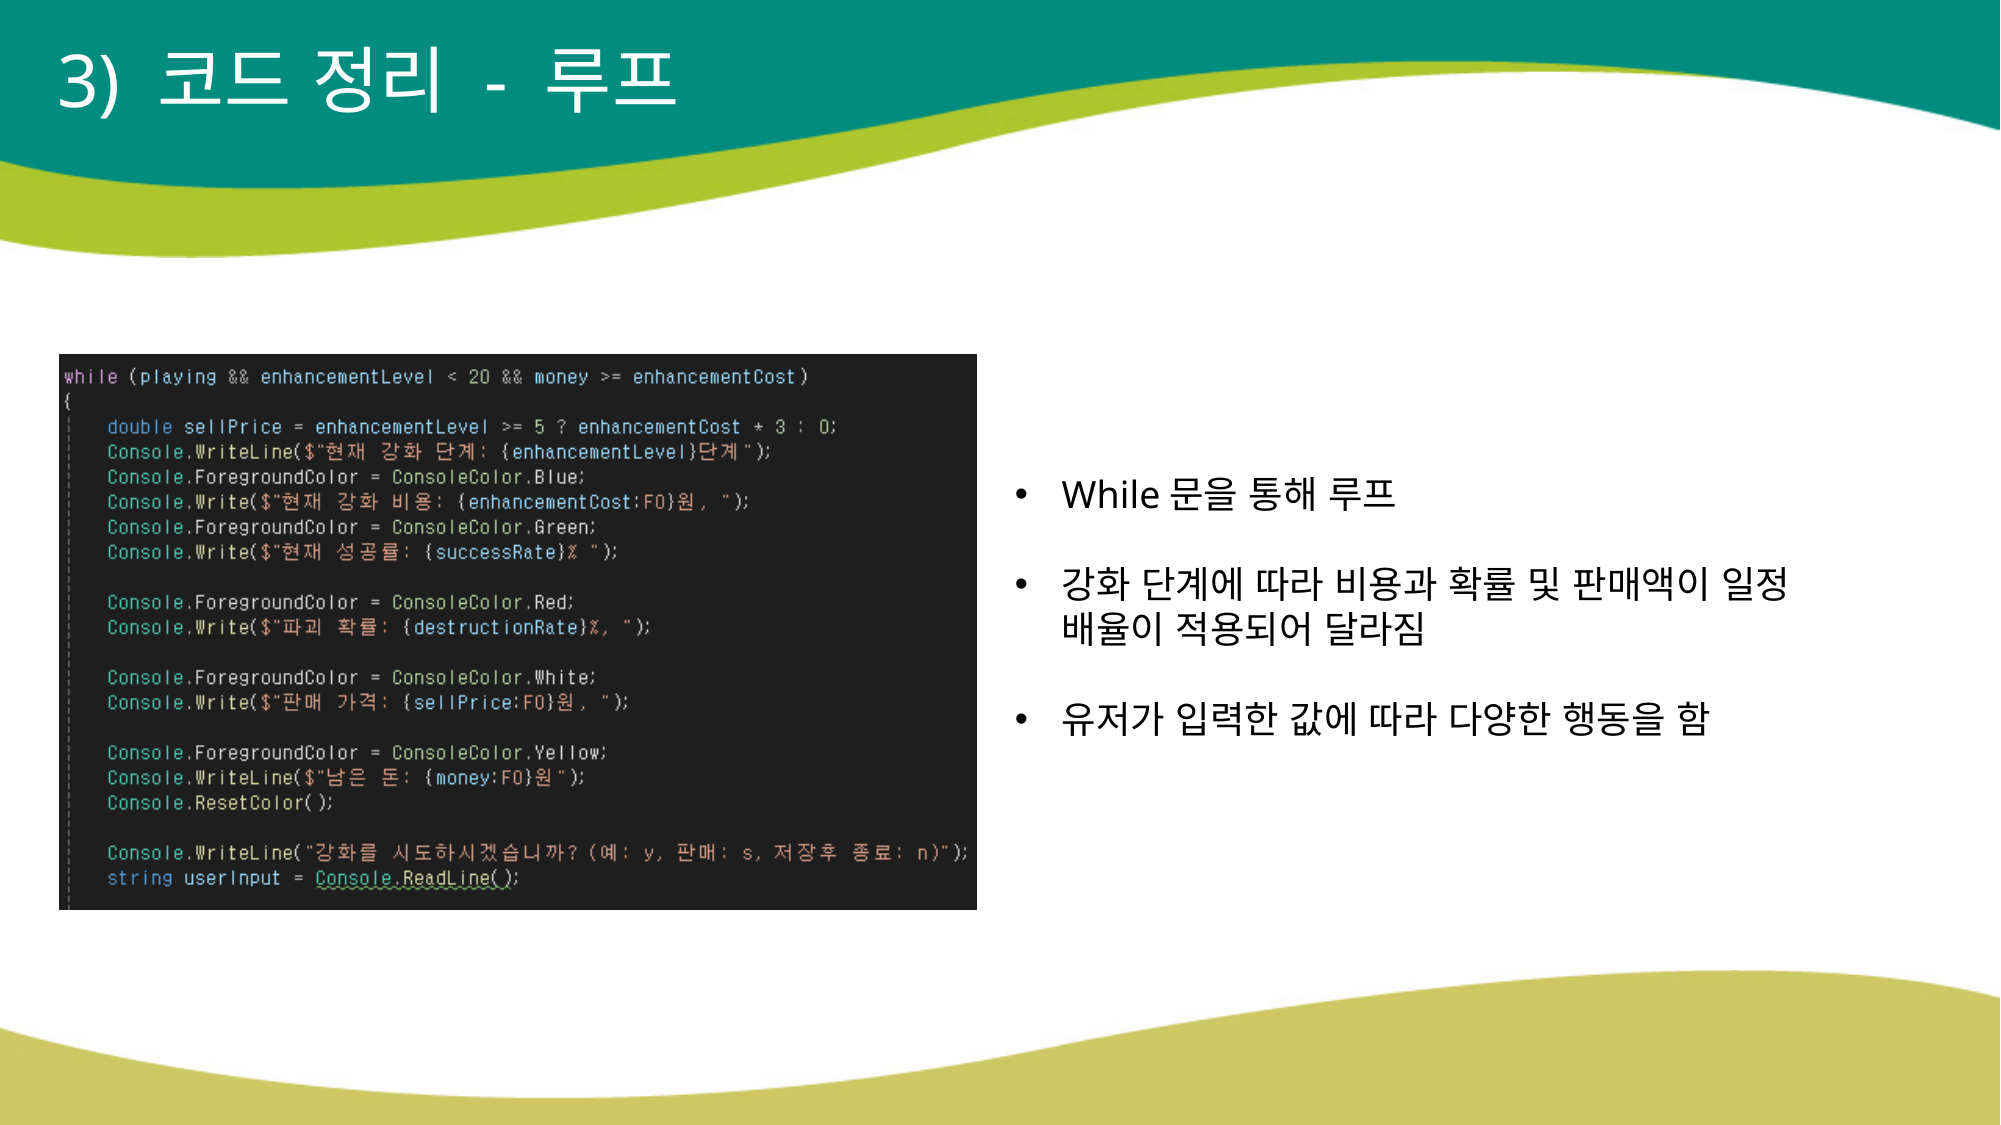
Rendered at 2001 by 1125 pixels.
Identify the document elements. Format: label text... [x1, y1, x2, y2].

picture [59, 354, 977, 910]
picture [0, 0, 2000, 258]
text_box While문을 통해 루프 강화 단계에 따라 비용과 확률 및 판매액이 일정 배율이 적용되어 달라짐 유저가 입력한 값에 따라 다양한 행동을 함 [999, 463, 1918, 749]
picture [0, 970, 2000, 1125]
